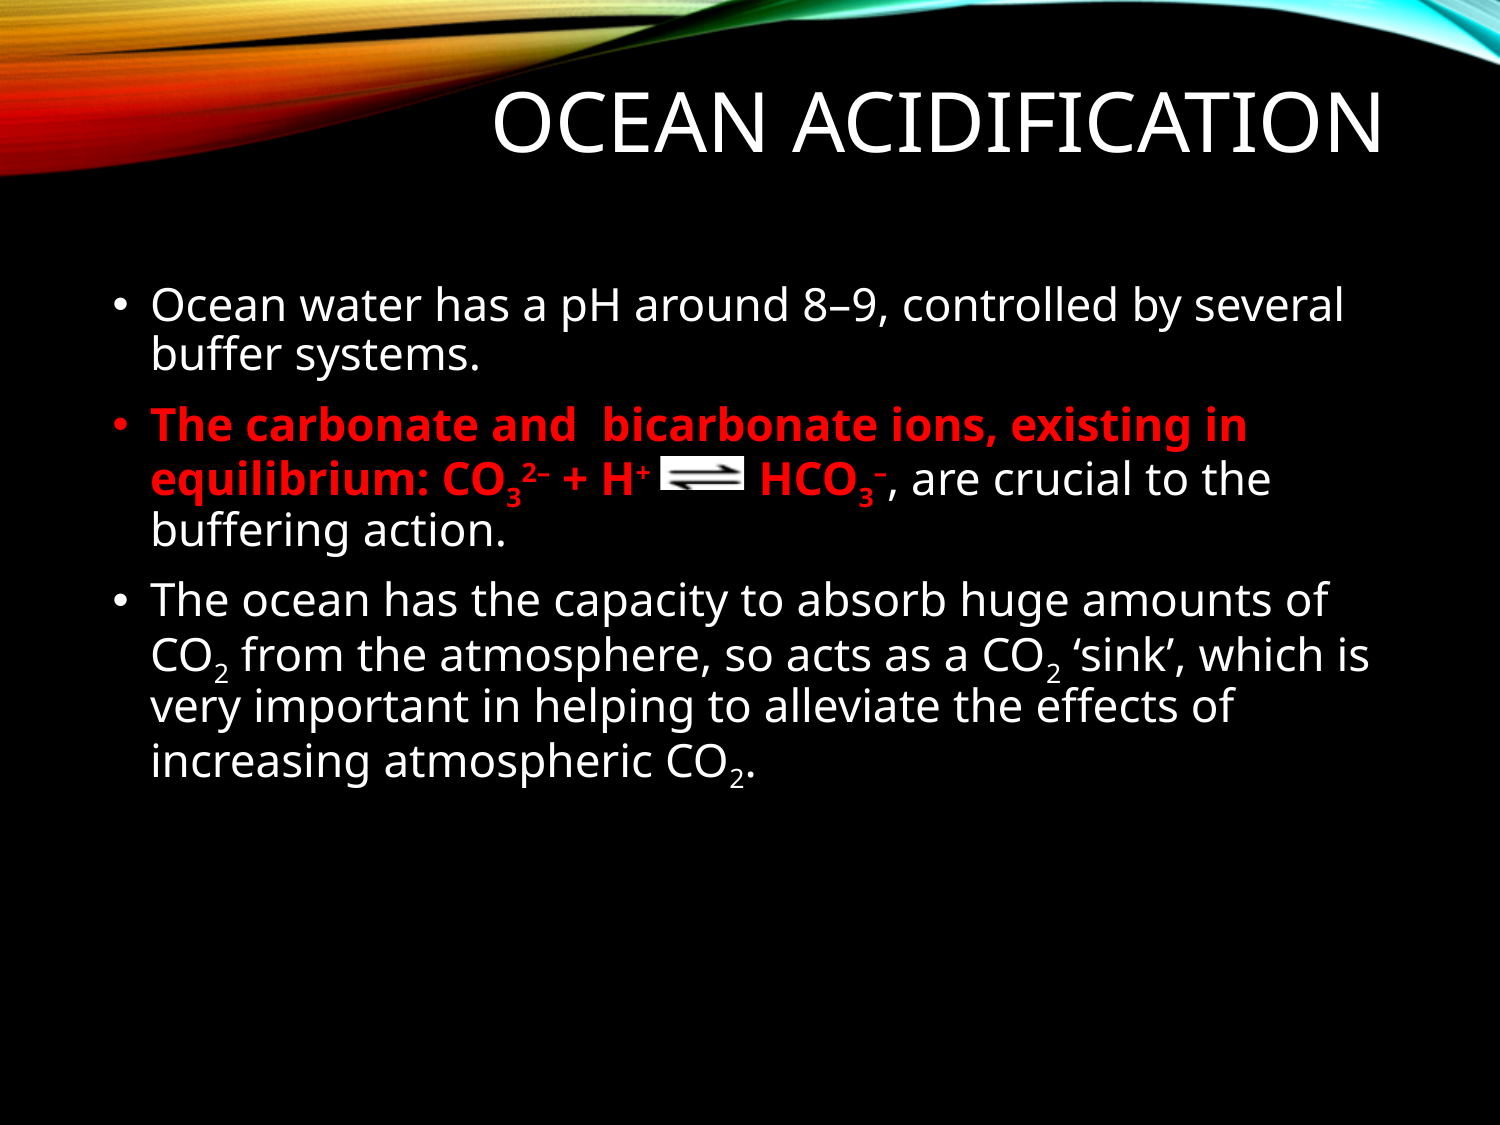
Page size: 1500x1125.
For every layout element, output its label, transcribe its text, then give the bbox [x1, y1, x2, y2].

list Ocean water has a pH around 8–9, controlled by several buffer systems. The carbonate and bicarbonate ions, existing in equilibrium: CO32– + H+ HCO3–, are crucial to the buffering action. The ocean has the capacity to absorb huge amounts of CO2 from the atmosphere, so acts as a CO2 ‘sink’, which is very important in helping to alleviate the effects of increasing atmospheric CO2. [97, 274, 1403, 1078]
title Ocean Acidification [356, 57, 1403, 193]
picture [660, 456, 745, 490]
picture [0, 0, 1500, 178]
